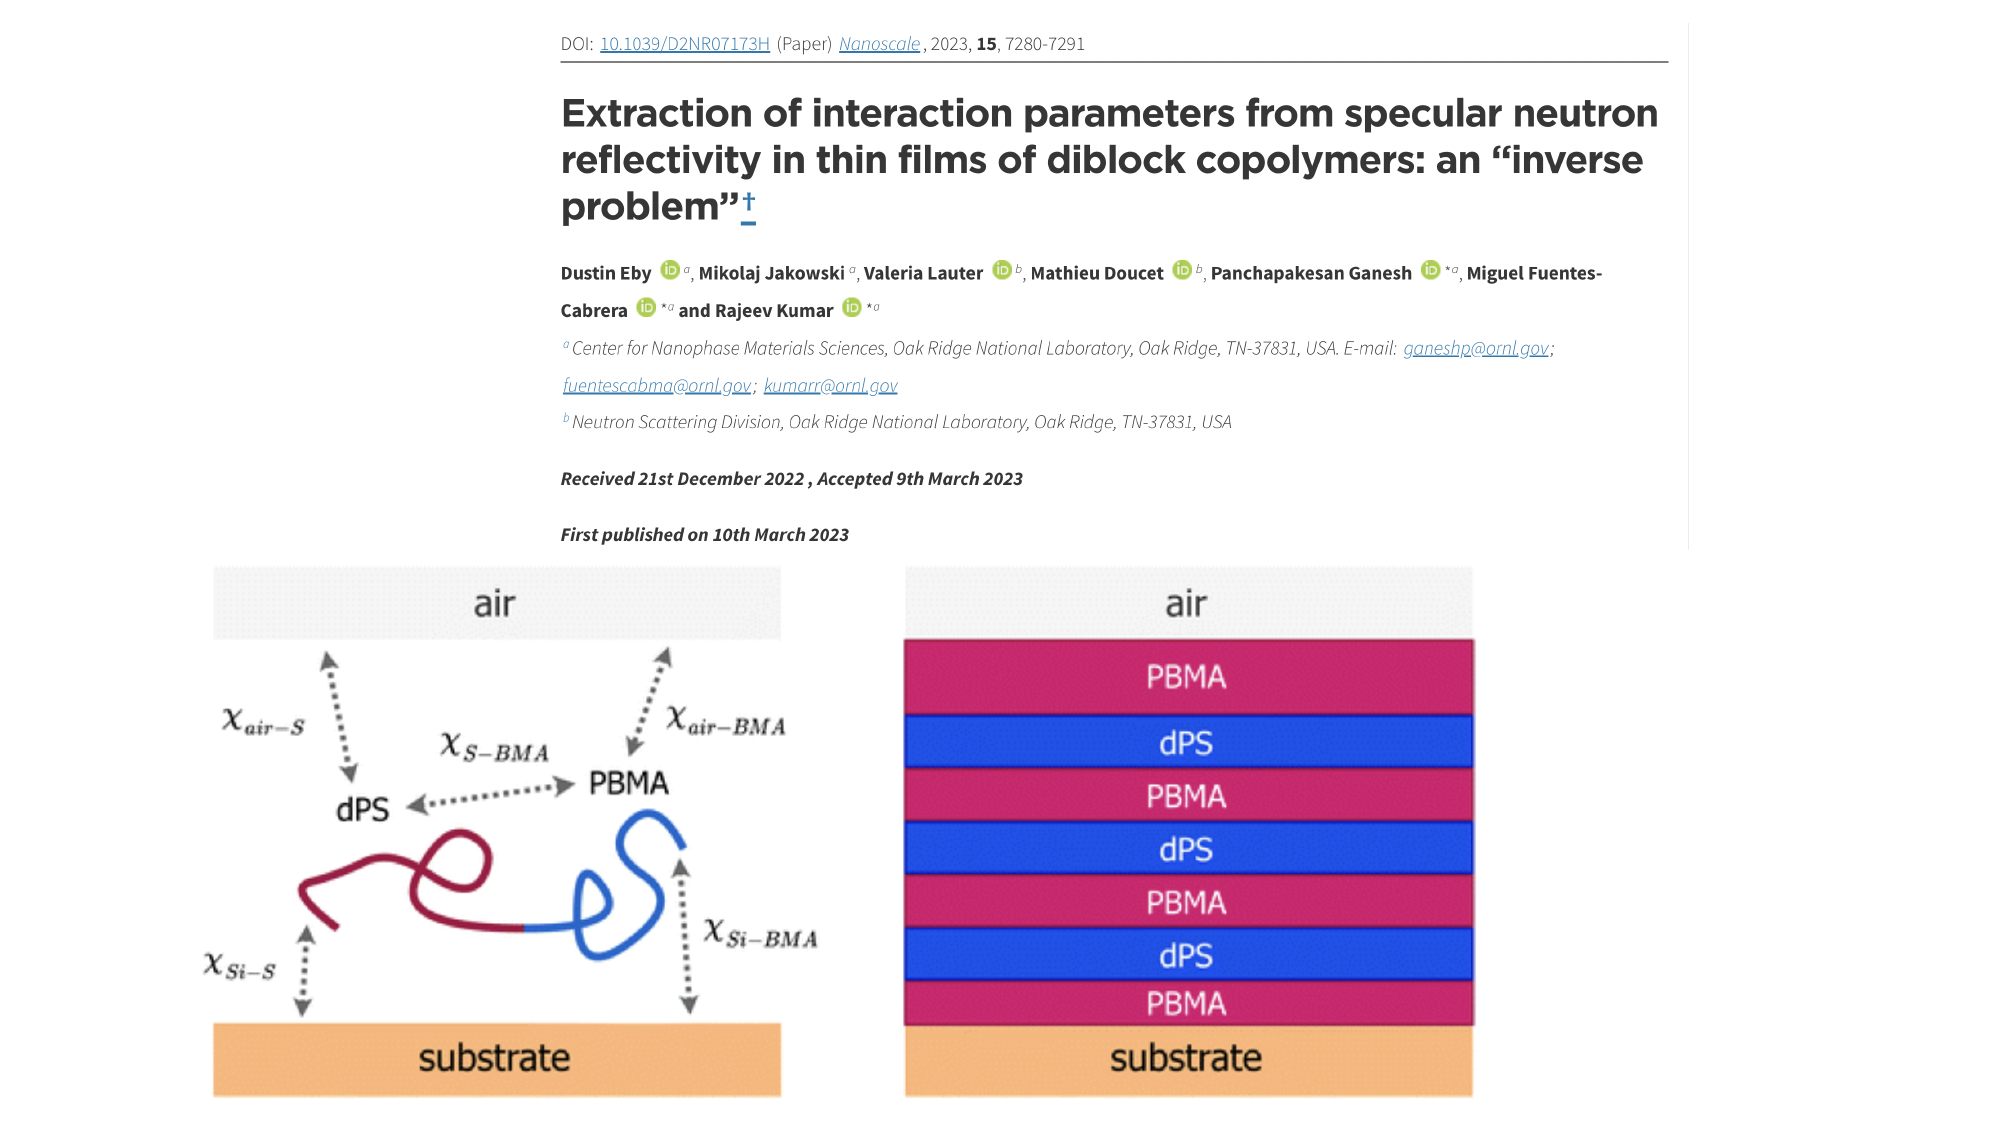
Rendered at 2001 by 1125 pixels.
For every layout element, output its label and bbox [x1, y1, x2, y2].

picture [548, 22, 1689, 550]
list [80, 543, 1504, 1125]
